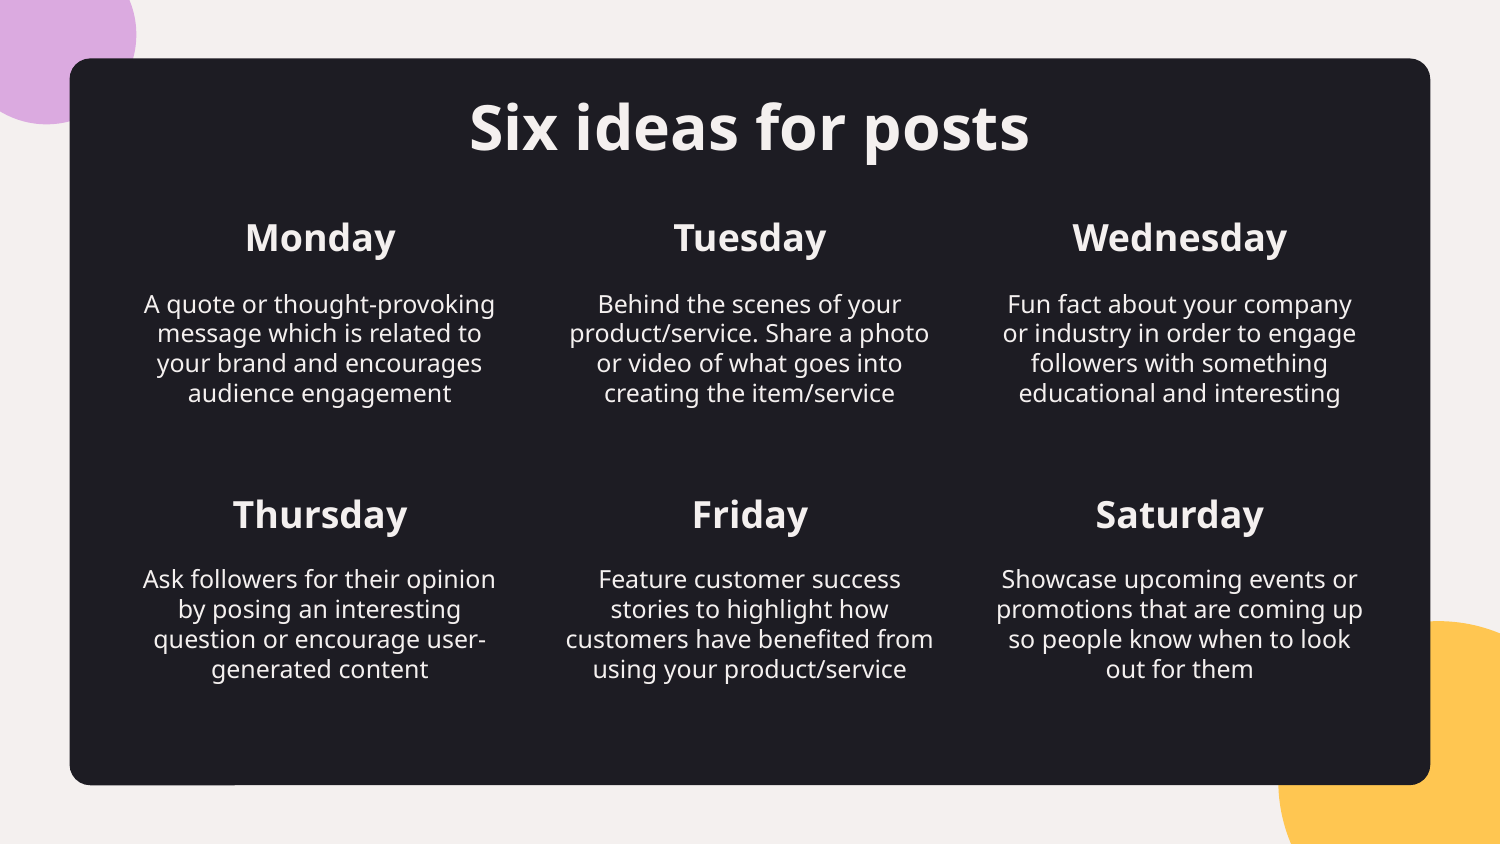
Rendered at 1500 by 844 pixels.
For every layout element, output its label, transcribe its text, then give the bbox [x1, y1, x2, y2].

subtitle Feature customer success stories to highlight how customers have benefited from using your product/service [548, 548, 952, 701]
subtitle Ask followers for their opinion by posing an interesting question or encourage user-generated content [118, 548, 522, 701]
subtitle Monday [118, 186, 522, 273]
subtitle Thursday [118, 462, 522, 548]
subtitle Saturday [978, 462, 1382, 548]
subtitle Tuesday [548, 186, 952, 273]
subtitle Fun fact about your company or industry in order to engage followers with something educational and interesting [978, 273, 1382, 425]
subtitle Behind the scenes of your product/service. Share a photo or video of what goes into creating the item/service [548, 273, 952, 425]
subtitle A quote or thought-provoking message which is related to your brand and encourages audience engagement [118, 273, 522, 425]
subtitle Wednesday [978, 186, 1382, 273]
title Six ideas for posts [118, 72, 1382, 167]
subtitle Showcase upcoming events or promotions that are coming up so people know when to look out for them [978, 548, 1382, 701]
subtitle Friday [548, 462, 952, 548]
